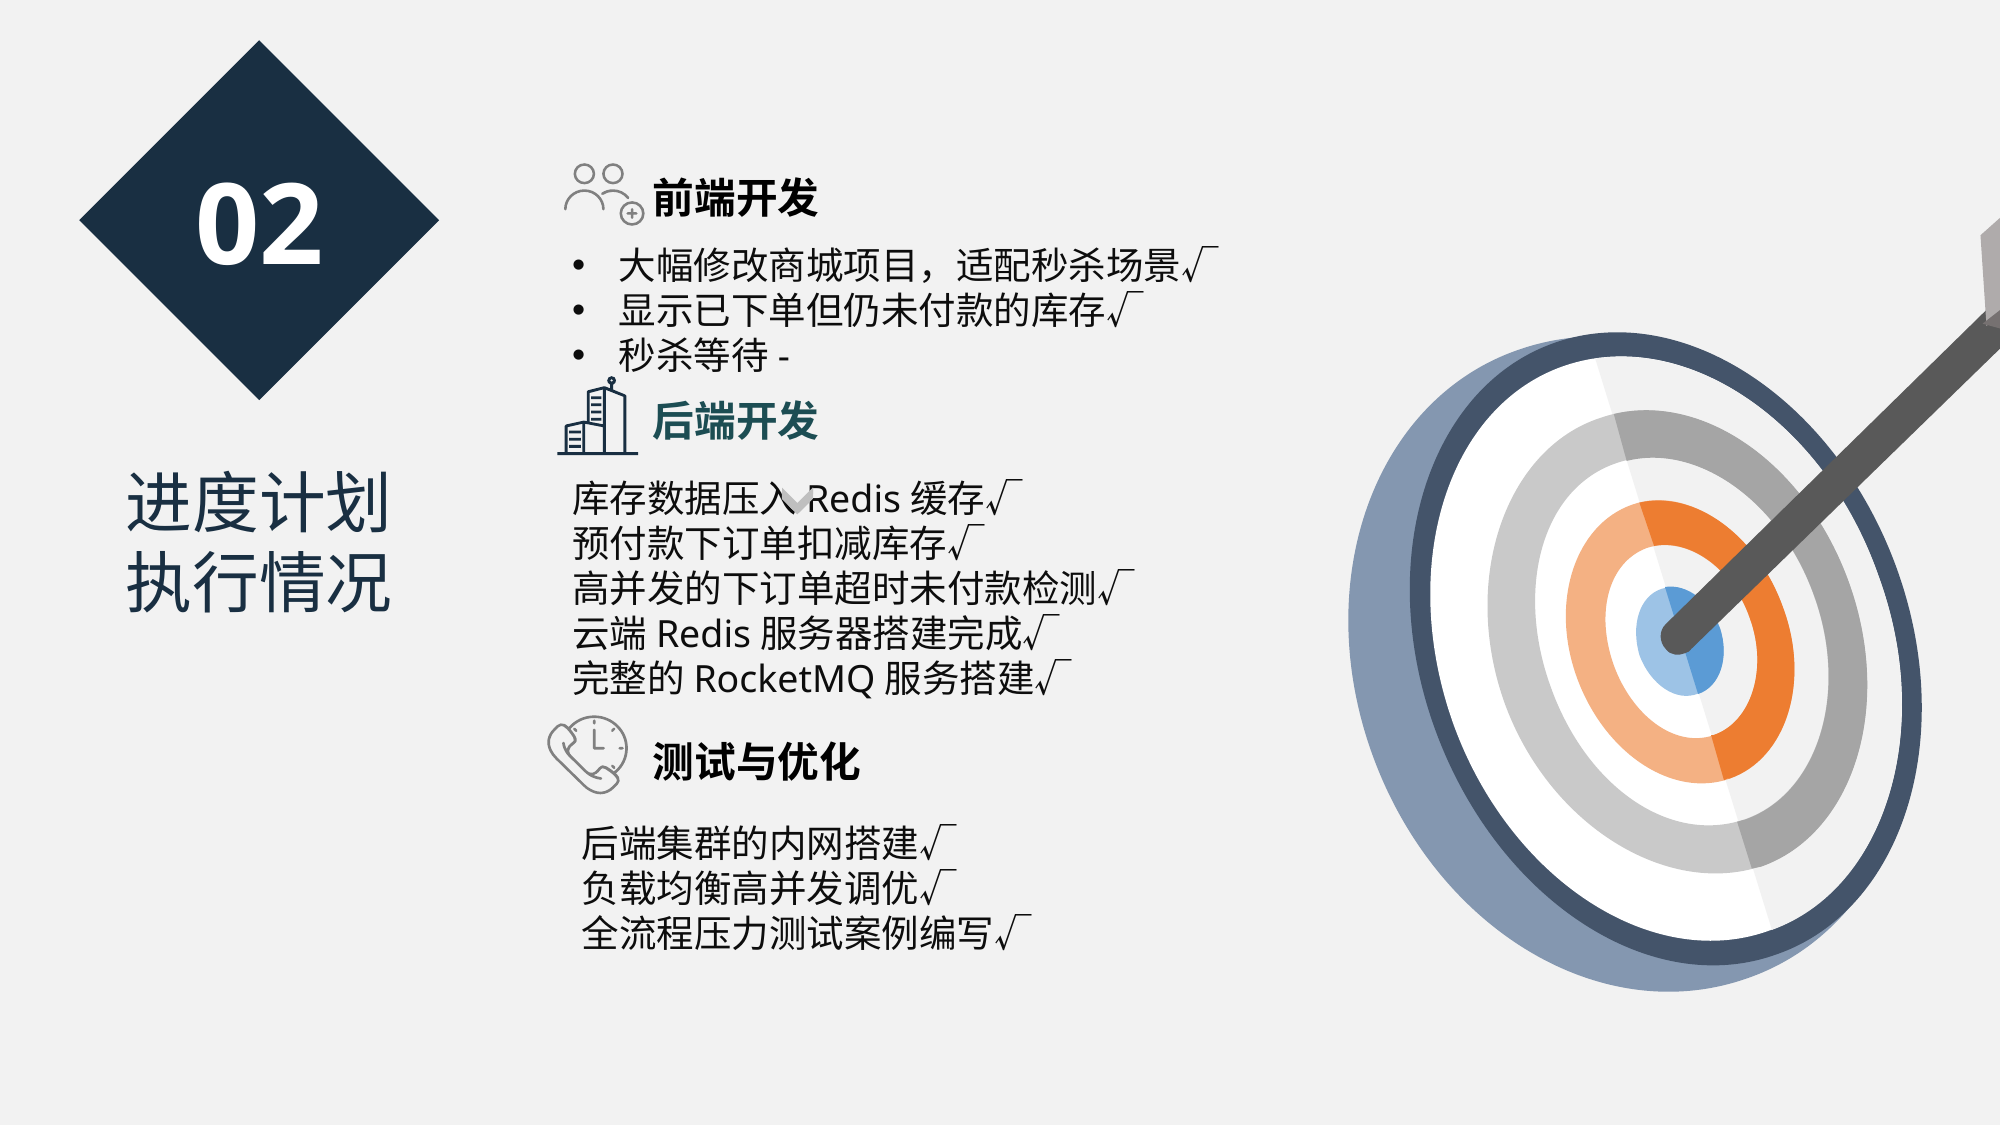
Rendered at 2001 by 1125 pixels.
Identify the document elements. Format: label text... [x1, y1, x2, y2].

text_box 进度计划 执行情况 [110, 453, 408, 628]
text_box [547, 145, 2000, 1030]
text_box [147, 108, 371, 332]
